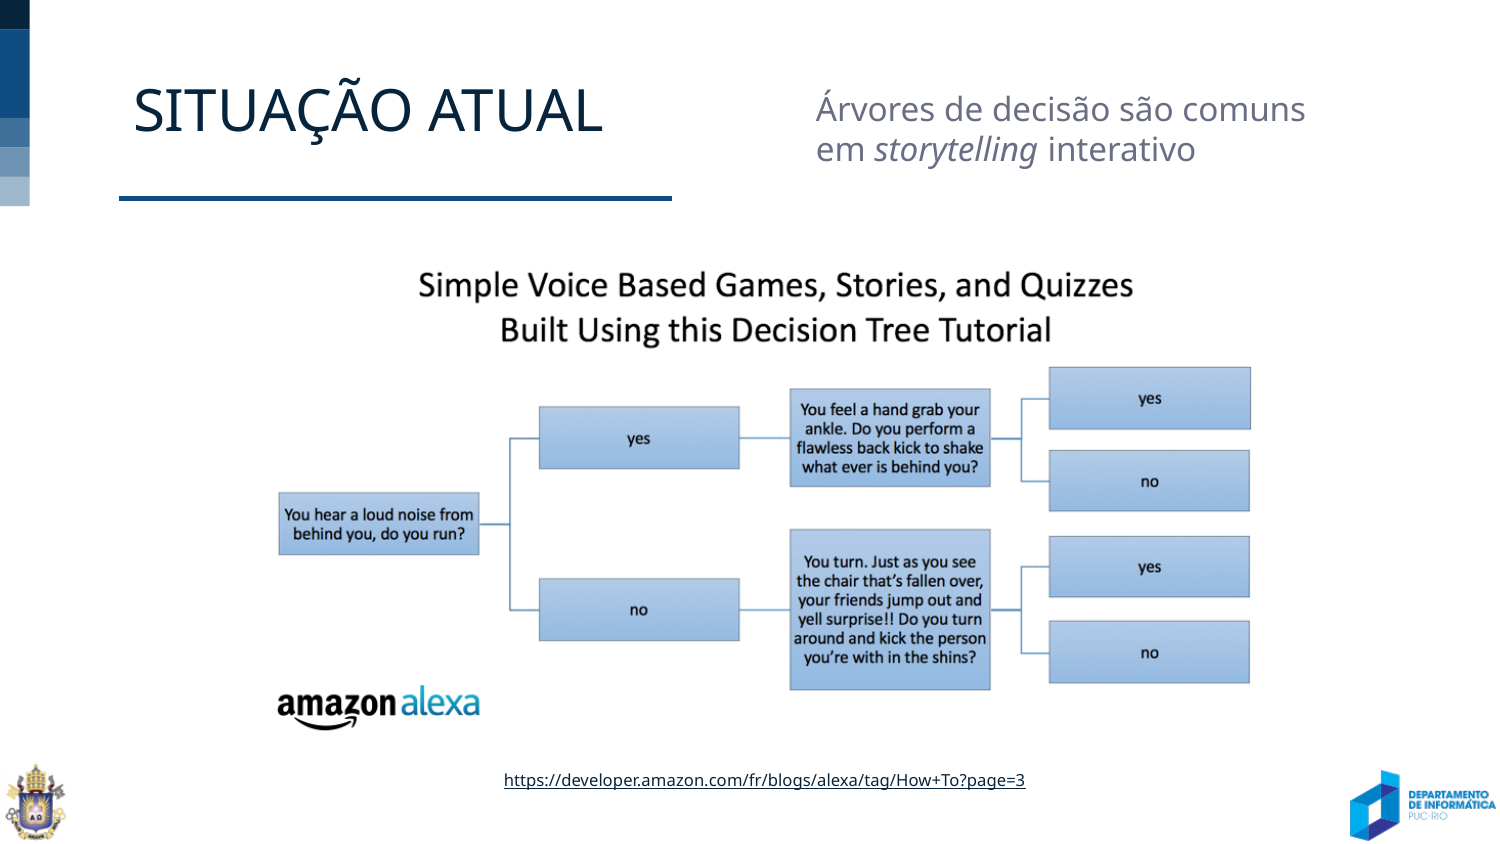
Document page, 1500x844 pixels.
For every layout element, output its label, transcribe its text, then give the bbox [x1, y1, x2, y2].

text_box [0, 0, 30, 758]
text_box [119, 196, 673, 202]
subtitle Árvores de decisão são comuns em storytelling interativo [800, 72, 1355, 217]
picture [241, 236, 1289, 761]
picture [1346, 764, 1500, 844]
picture [0, 760, 69, 844]
text_box https://developer.amazon.com/fr/blogs/alexa/tag/How+To?page=3 [241, 768, 1289, 816]
title SITUAÇÃO ATUAL [118, 57, 1255, 162]
